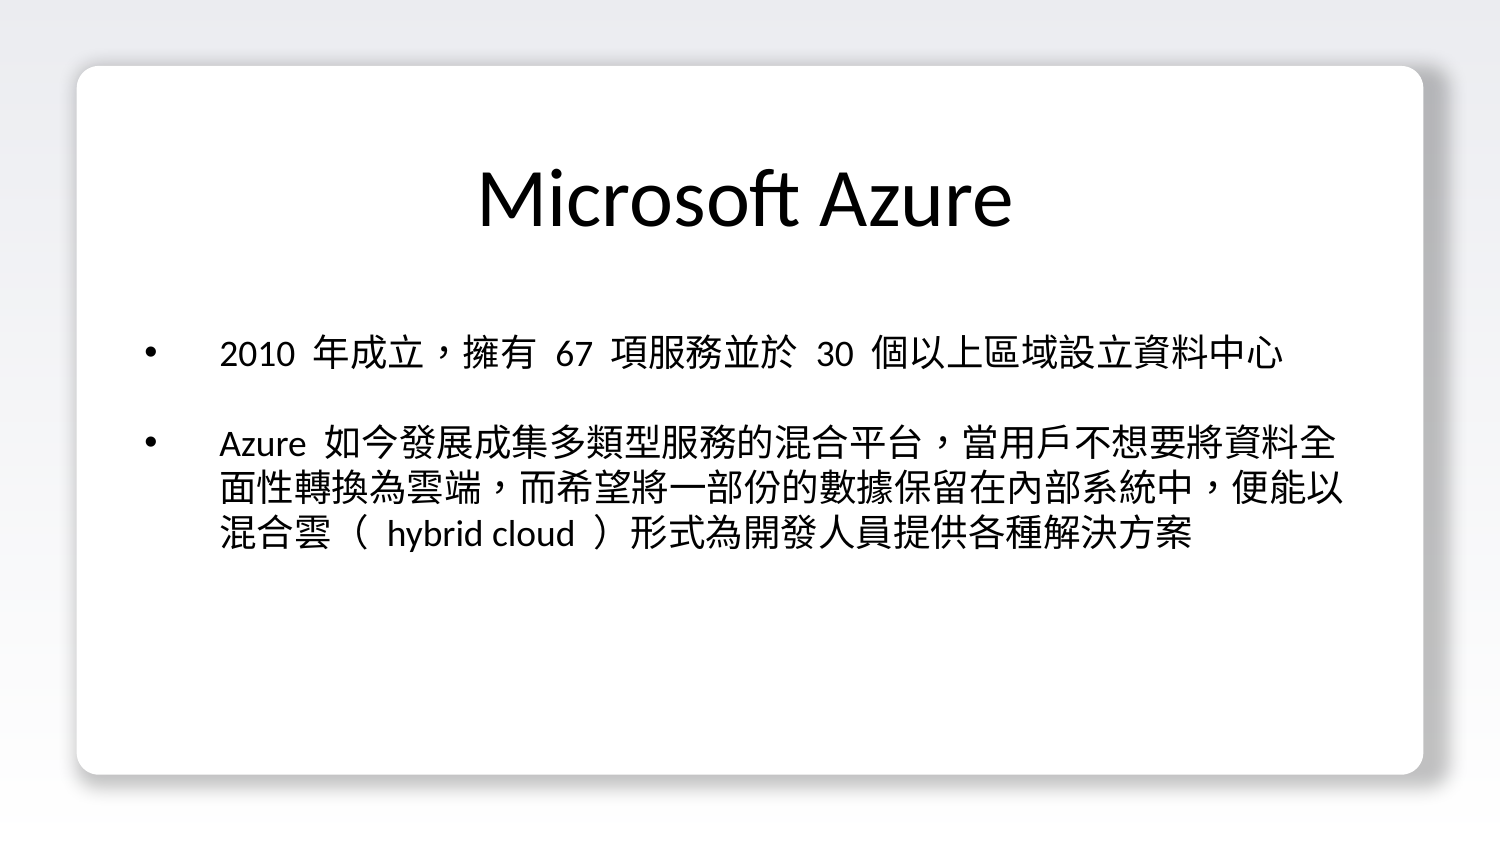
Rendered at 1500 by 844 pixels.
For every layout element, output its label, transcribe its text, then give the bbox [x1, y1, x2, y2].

text_box [75, 64, 1425, 776]
text_box Microsoft Azure [461, 135, 1039, 251]
text_box 2010 年成立，擁有 67 項服務並於 30 個以上區域設立資料中心 Azure 如今發展成集多類型服務的混合平台，當用戶不想要將資料全面性轉換為雲端，而希望將一部份的數據保留在內部系統中，便能以混合雲（ hybrid cloud ）形式為開發人員提供各種解決方案 [129, 321, 1371, 607]
